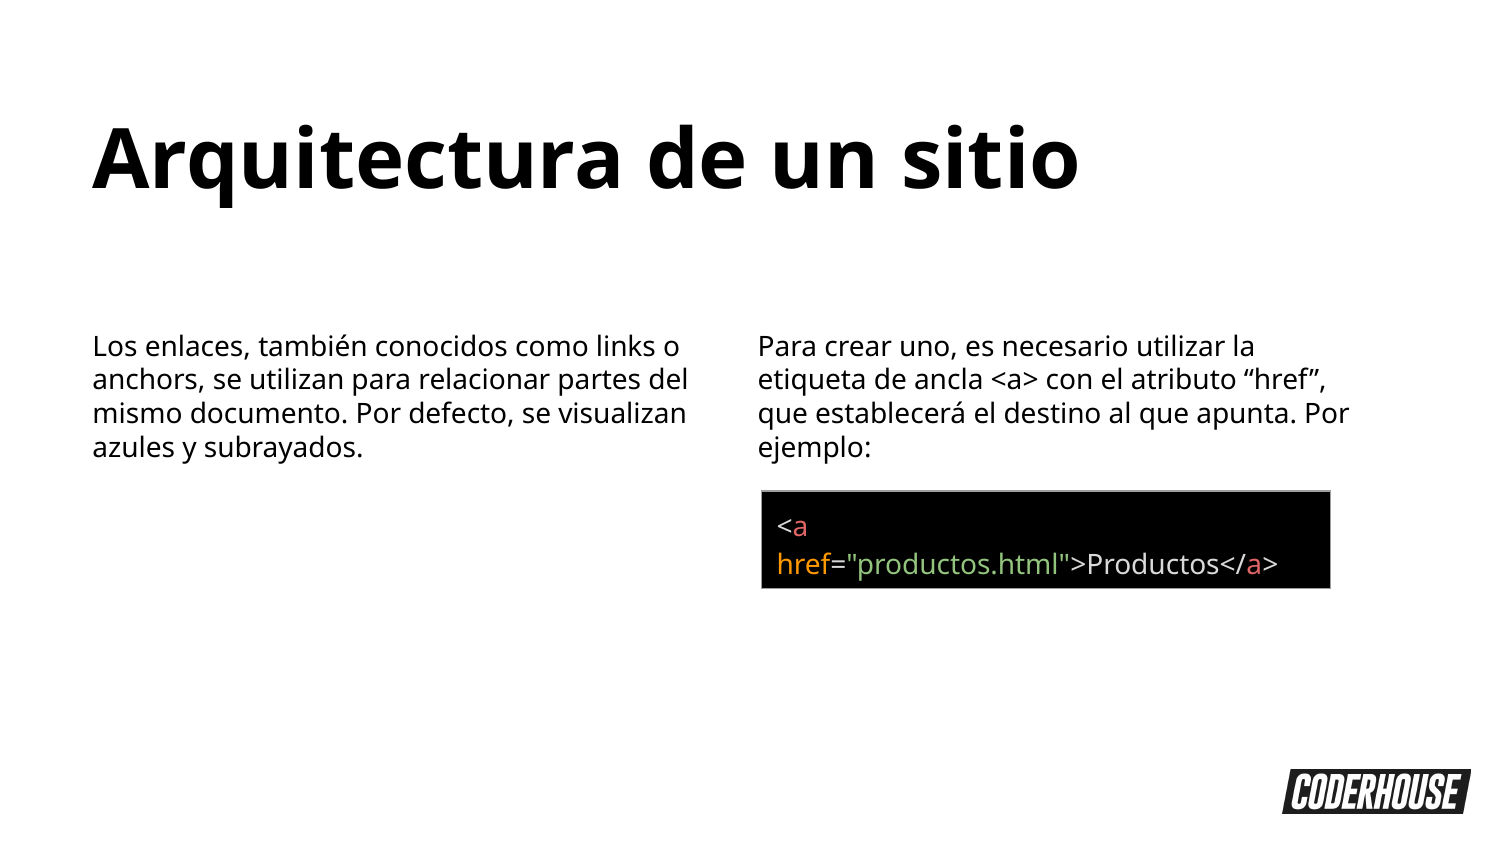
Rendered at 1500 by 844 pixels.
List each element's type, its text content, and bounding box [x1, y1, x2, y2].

text_box Arquitectura de un sitio [77, 101, 1414, 222]
text_box Para crear uno, es necesario utilizar la etiqueta de ancla <a> con el atributo “href”, que establecerá el destino al que apunta. Por ejemplo: [742, 312, 1372, 478]
picture [1281, 769, 1471, 814]
table_header <a href="productos.html">Productos</a> [762, 492, 1330, 588]
text_box Los enlaces, también conocidos como links o anchors, se utilizan para relacionar partes del mismo documento. Por defecto, se visualizan azules y subrayados. [77, 312, 707, 478]
